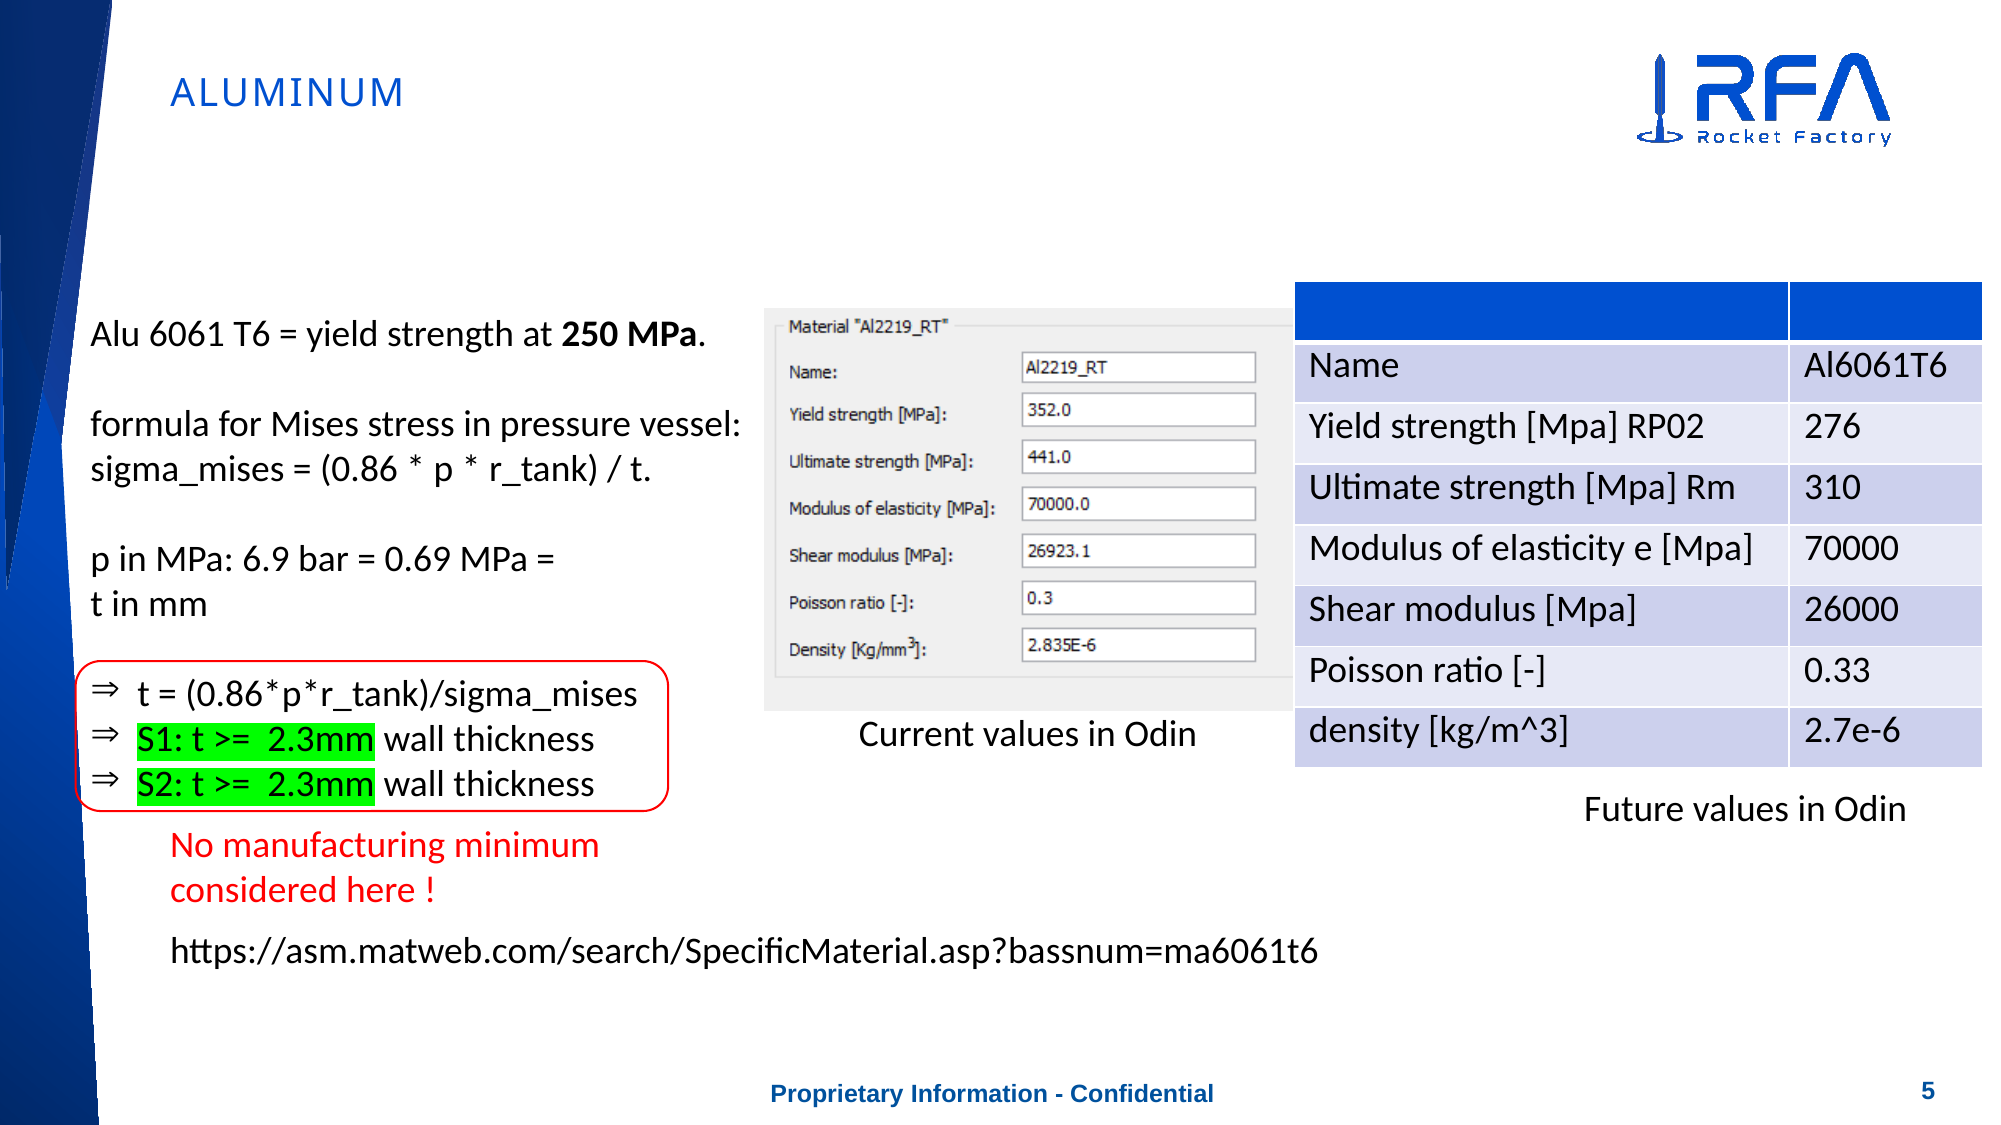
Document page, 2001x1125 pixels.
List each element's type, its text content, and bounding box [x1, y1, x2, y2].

table_cell 2.7e-6 [1790, 708, 1982, 767]
title ALUMINUM [155, 62, 1260, 125]
table_cell Shear modulus [Mpa] [1295, 586, 1788, 646]
table_cell Ultimate strength [Mpa] Rm [1295, 465, 1788, 524]
text_box No manufacturing minimum considered here ! [155, 812, 669, 918]
table_cell 276 [1790, 404, 1982, 463]
text_box https://asm.matweb.com/search/SpecificMaterial.asp?bassnum=ma6061t6 [155, 918, 2000, 979]
text_box Future values in Odin [1569, 776, 1983, 837]
table_cell 26000 [1790, 586, 1982, 646]
table_cell Name [1295, 345, 1788, 402]
table_cell 0.33 [1790, 647, 1982, 706]
text_box [74, 660, 670, 813]
picture [1635, 42, 1892, 149]
table_cell Yield strength [Mpa] RP02 [1295, 404, 1788, 463]
table_cell 310 [1790, 465, 1982, 524]
table_cell Modulus of elasticity e [Mpa] [1295, 526, 1788, 585]
table_header [1295, 282, 1788, 340]
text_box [764, 308, 1294, 762]
table_header [1790, 282, 1982, 340]
table_cell Al6061T6 [1790, 345, 1982, 402]
text_box Alu 6061 T6 = yield strength at 250 MPa. formula for Mises stress in pressure vessel: sigma_mises = (0.86 * p * r_tank) / t. p in MPa: 6.9 bar = 0.69 MPa = t in mm t = (0.86*p*r_tank)/sigma_mises S1: t >= 2.3mm wall thickness S2: t >= 2.3mm wall thickness [75, 301, 765, 812]
table_cell Poisson ratio [-] [1295, 647, 1788, 706]
table_cell 70000 [1790, 526, 1982, 585]
table_cell density [kg/m^3] [1295, 708, 1788, 767]
